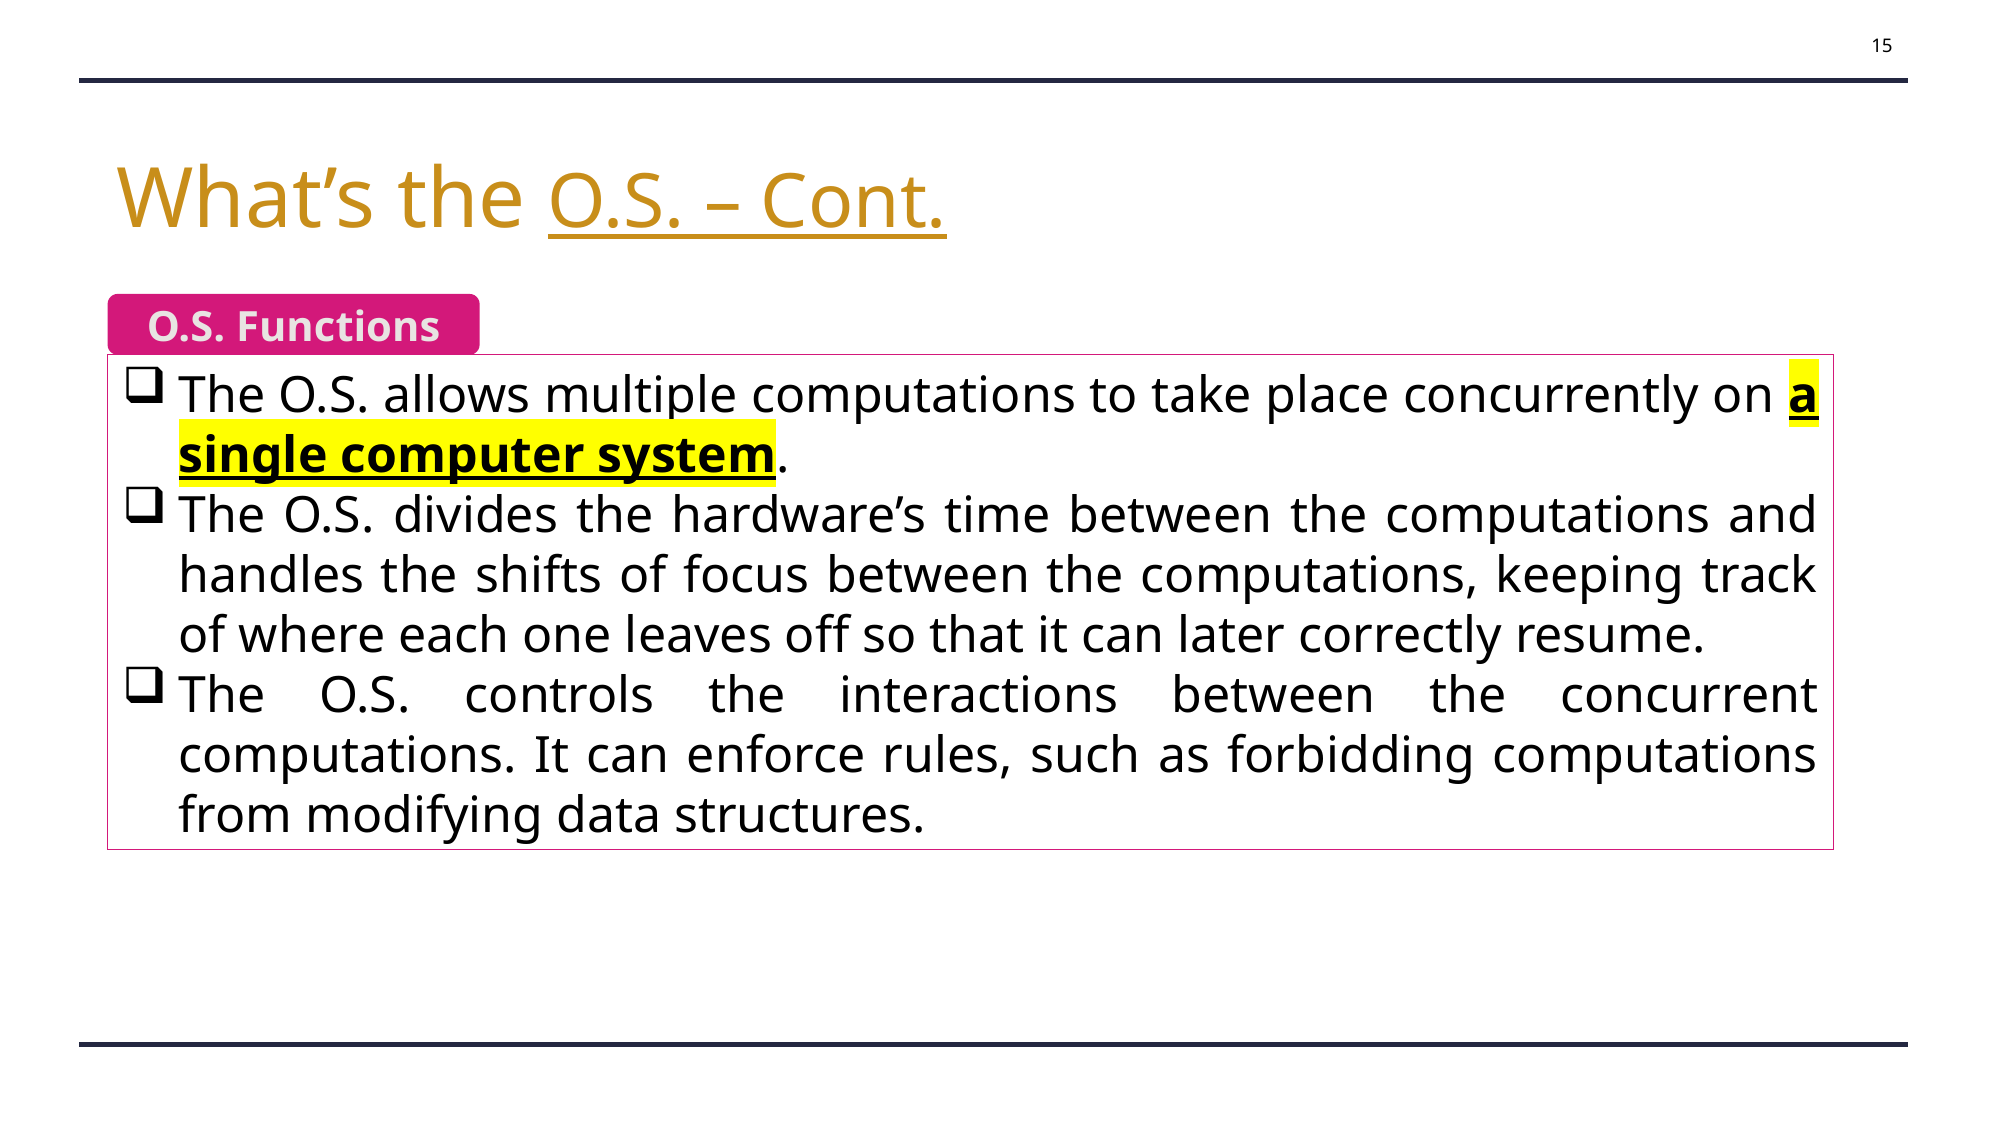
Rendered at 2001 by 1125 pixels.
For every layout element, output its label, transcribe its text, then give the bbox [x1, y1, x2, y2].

slide_number 15 [1802, 16, 1908, 77]
text_box The O.S. allows multiple computations to take place concurrently on a single computer system. The O.S. divides the hardware’s time between the computations and handles the shifts of focus between the computations, keeping track of where each one leaves off so that it can later correctly resume. The O.S. controls the interactions between the concurrent computations. It can enforce rules, such as forbidding computations from modifying data structures. [107, 354, 1834, 850]
text_box O.S. Functions [106, 292, 481, 356]
text_box What’s the O.S. – Cont. [101, 137, 1877, 252]
